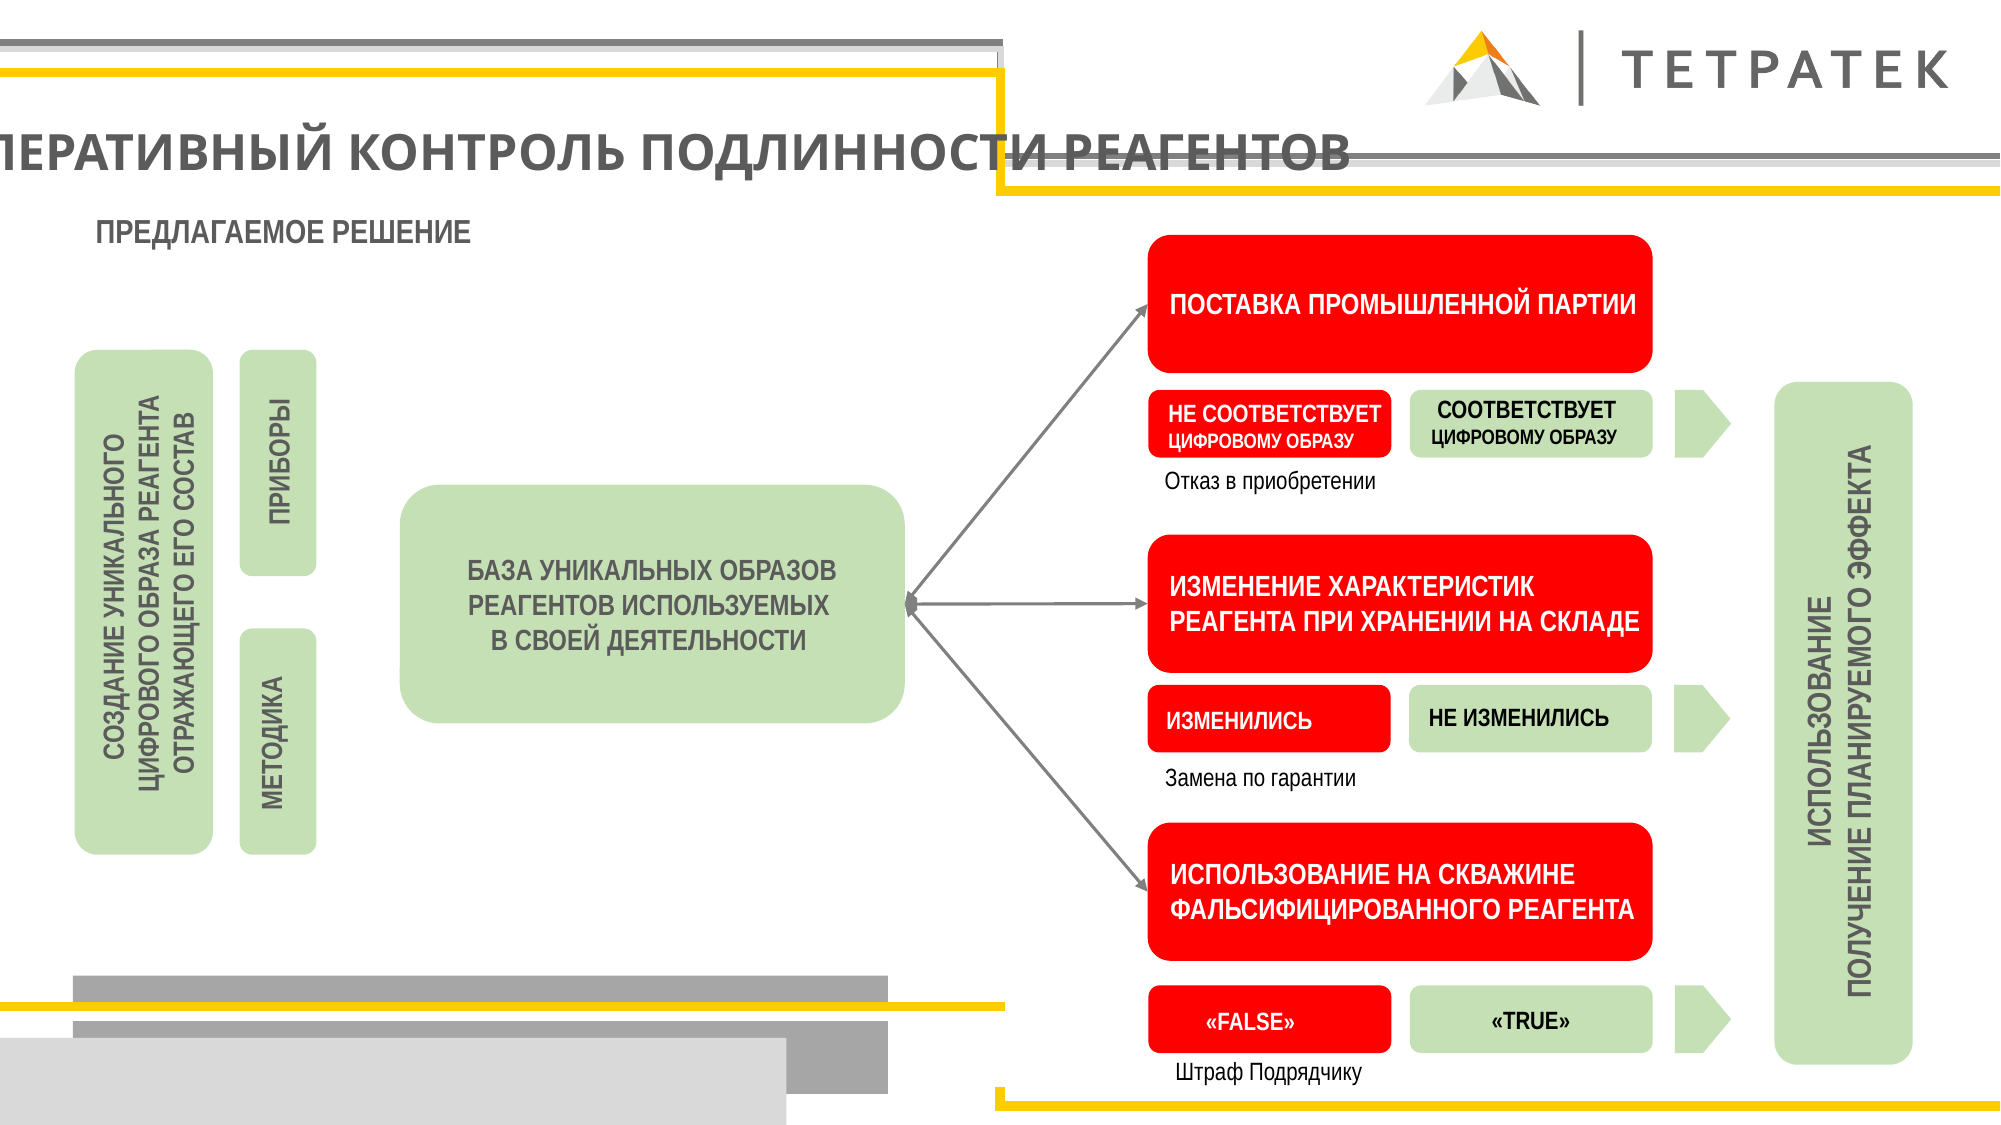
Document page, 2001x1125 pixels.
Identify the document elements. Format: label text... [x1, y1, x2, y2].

text_box НЕ ИЗМЕНИЛИСЬ [1428, 701, 1610, 732]
text_box [238, 627, 318, 856]
text_box [1148, 388, 1393, 457]
text_box Замена по гарантии [1150, 754, 1372, 799]
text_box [904, 304, 1148, 603]
text_box ИСПОЛЬЗОВАНИЕ НА СКВАЖИНЕ ФАЛЬСИФИЦИРОВАННОГО РЕАГЕНТА [1170, 855, 1636, 926]
text_box ПРИБОРЫ [260, 398, 296, 526]
text_box СООТВЕТСТВУЕТ ЦИФРОВОМУ ОБРАЗУ [1431, 393, 1618, 449]
text_box [1408, 984, 1654, 1055]
text_box БАЗА УНИКАЛЬНЫХ ОБРАЗОВ РЕАГЕНТОВ ИСПОЛЬЗУЕМЫХ В СВОЕЙ ДЕЯТЕЛЬНОСТИ [467, 551, 838, 657]
text_box ИСПОЛЬЗОВАНИЕ ПОЛУЧЕНИЕ ПЛАНИРУЕМОГО ЭФФЕКТА [1797, 430, 1878, 1014]
text_box [73, 348, 214, 856]
text_box «TRUE» [1485, 1004, 1571, 1035]
text_box ПОСТАВКА ПРОМЫШЛЕННОЙ ПАРТИИ [1169, 284, 1638, 320]
text_box [1147, 984, 1393, 1055]
text_box [1146, 233, 1654, 375]
text_box ИЗМЕНИЛИСЬ [1166, 705, 1314, 736]
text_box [904, 604, 1148, 892]
text_box [1407, 683, 1653, 754]
text_box «FALSE» [1205, 1005, 1328, 1036]
text_box [1673, 683, 1732, 754]
text_box ПРЕДЛАГАЕМОЕ РЕШЕНИЕ [95, 210, 473, 251]
text_box ИЗМЕНЕНИЕ ХАРАКТЕРИСТИК РЕАГЕНТА ПРИ ХРАНЕНИИ НА СКЛАДЕ [1169, 567, 1641, 638]
text_box [398, 483, 904, 725]
text_box МЕТОДИКА [252, 676, 288, 811]
text_box [1673, 984, 1733, 1055]
text_box [238, 348, 318, 578]
text_box Отказ в приобретении [1149, 457, 1392, 503]
text_box [1773, 380, 1914, 1066]
text_box ОПЕРАТИВНЫЙ КОНТРОЛЬ ПОДЛИННОСТИ РЕАГЕНТОВ [0, 120, 1353, 181]
text_box [1673, 388, 1733, 459]
text_box [1146, 821, 1654, 962]
text_box [1408, 388, 1654, 459]
picture [1424, 30, 1949, 106]
text_box СОЗДАНИЕ УНИКАЛЬНОГО ЦИФРОВОГО ОБРАЗА РЕАГЕНТА отражающего его состав [94, 349, 200, 838]
text_box Штраф Подрядчику [1160, 1047, 1378, 1093]
text_box НЕ СООТВЕТСТВУЕТ ЦИФРОВОМУ ОБРАЗУ [1168, 397, 1383, 453]
text_box [1148, 683, 1392, 754]
text_box [1148, 533, 1654, 674]
